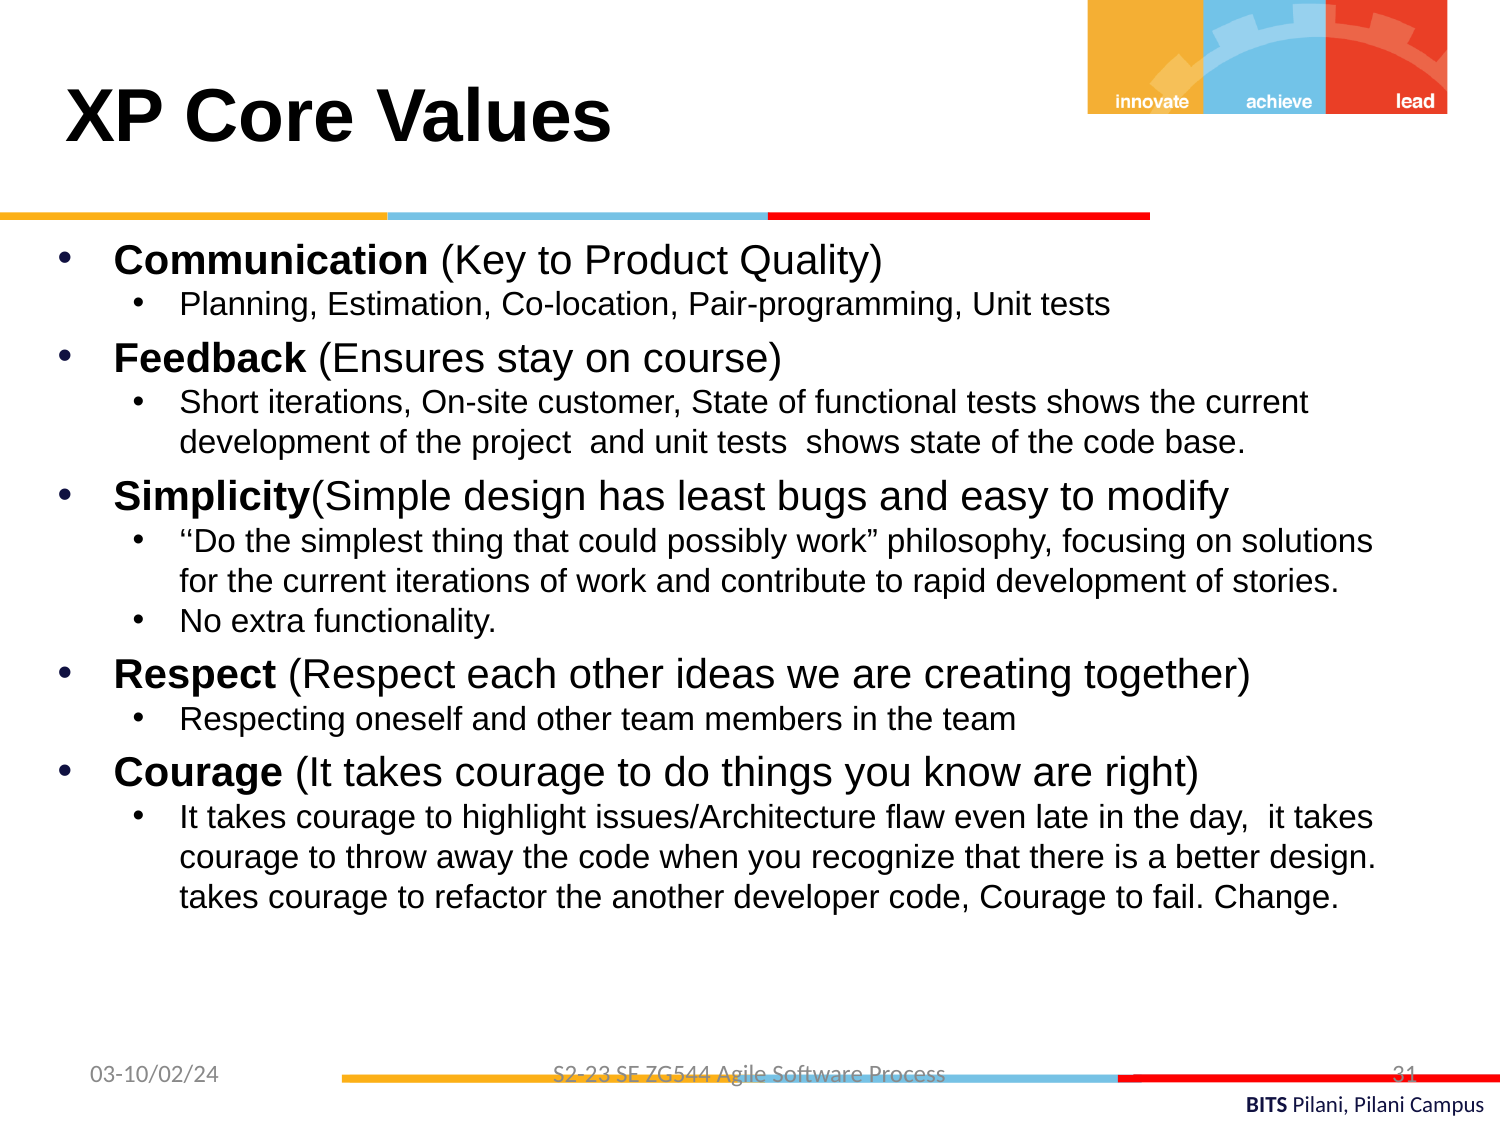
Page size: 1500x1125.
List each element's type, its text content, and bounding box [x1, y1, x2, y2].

slide_number 31 [1382, 1051, 1426, 1094]
picture [1087, 0, 1448, 114]
text_box XP Core Values [57, 24, 1080, 213]
text_box 03-10/02/24 [82, 1050, 418, 1095]
text_box S2-23 SE ZG544 Agile Software Process [519, 1050, 980, 1095]
list Communication (Key to Product Quality) Planning, Estimation, Co-location, Pair-programming, Unit tests Feedback (Ensures stay on course) Short iterations, On-site customer, State of functional tests shows the current development of the project and unit tests shows state of the code base. Simplicity(Simple design has least bugs and easy to modify ‘‘Do the simplest thing that could possibly work” philosophy, focusing on solutions for the current iterations of work and contribute to rapid development of stories. No extra functionality. Respect (Respect each other ideas we are creating together) Respecting oneself and other team members in the team Courage (It takes courage to do things you know are right) It takes courage to highlight issues/Architecture flaw even late in the day, it takes courage to throw away the code when you recognize that there is a better design. takes courage to refactor the another developer code, Courage to fail. Change. [49, 224, 1401, 1076]
